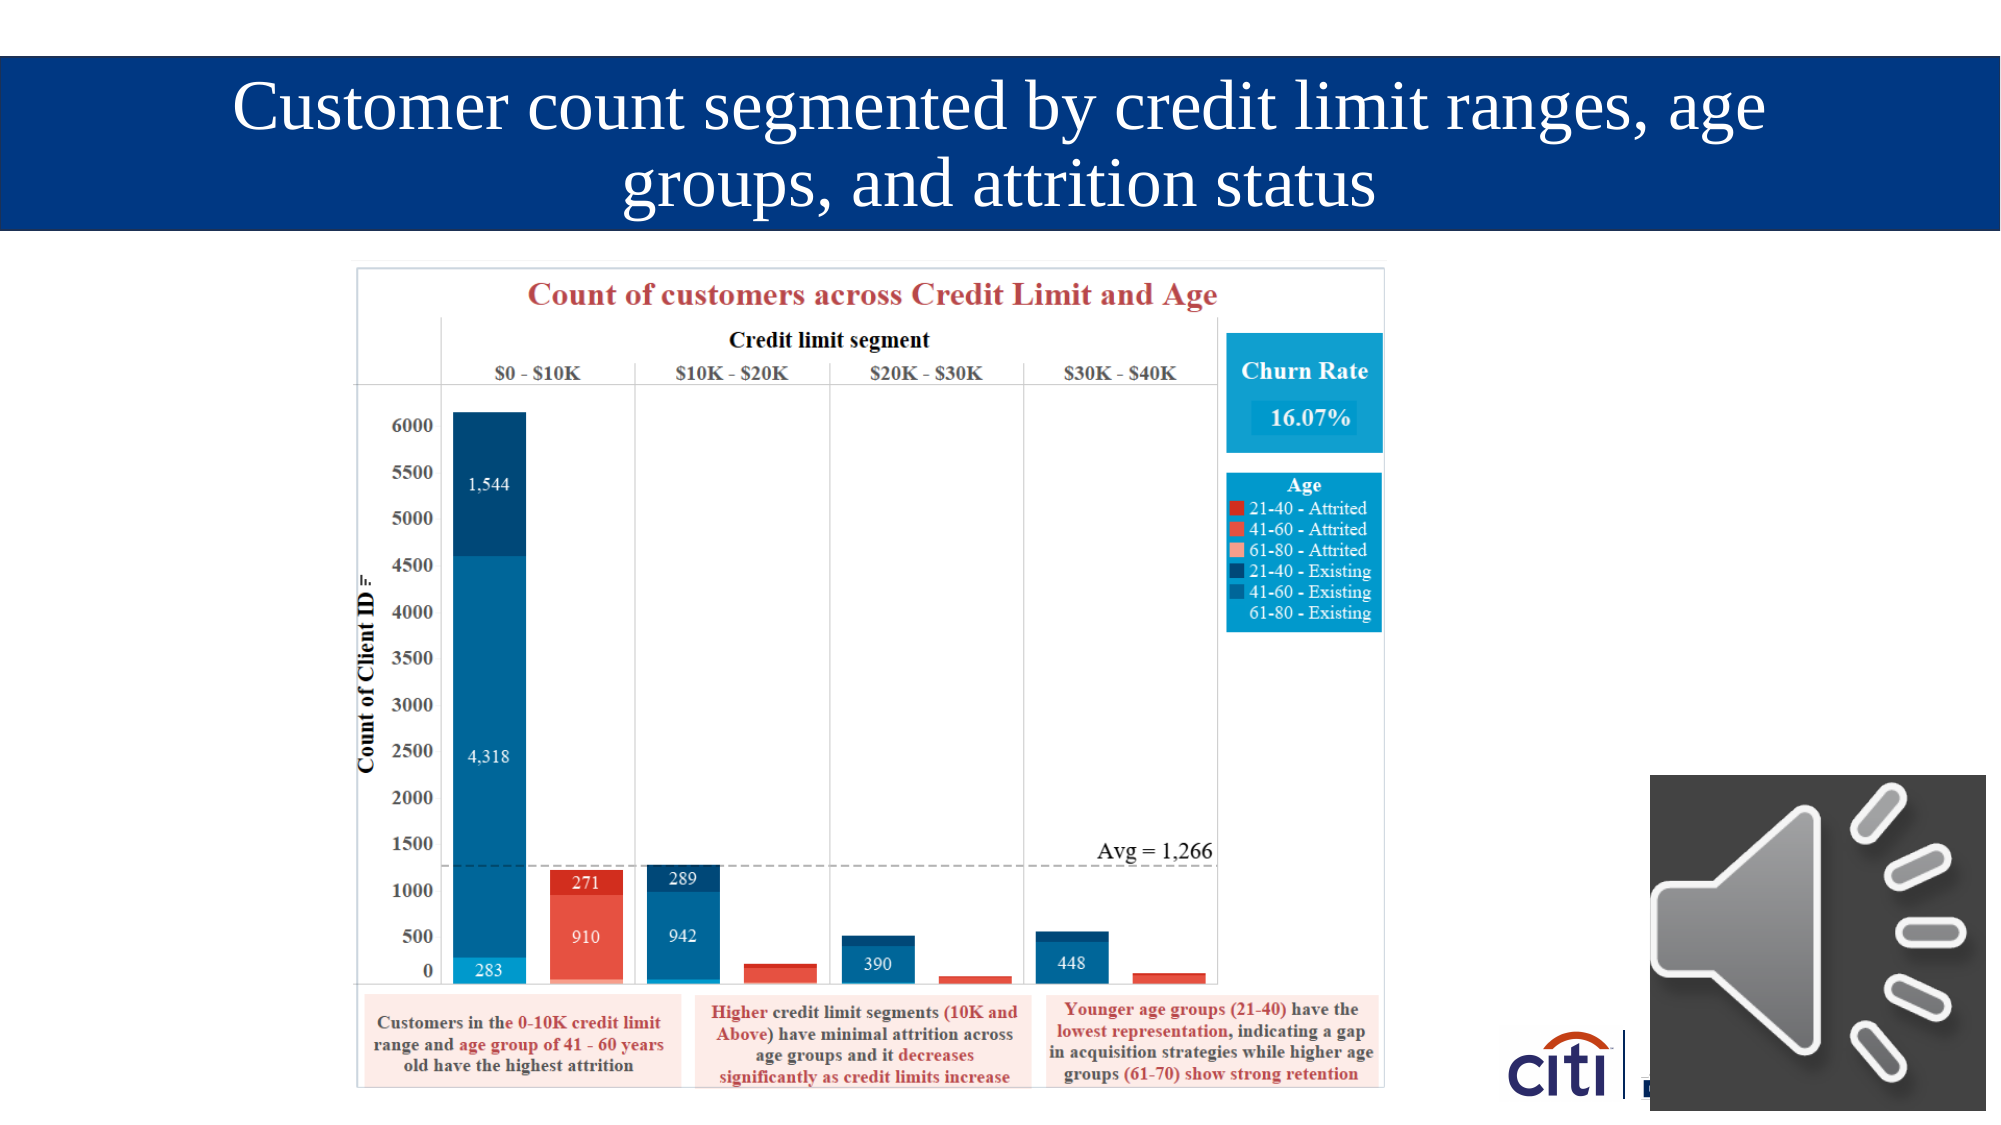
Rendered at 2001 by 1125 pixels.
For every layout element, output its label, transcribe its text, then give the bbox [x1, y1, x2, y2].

title Customer count segmented by credit limit ranges, age groups, and attrition status [137, 59, 1863, 230]
picture [350, 260, 1387, 1090]
picture [1499, 1025, 1623, 1102]
picture [1640, 773, 1987, 1112]
